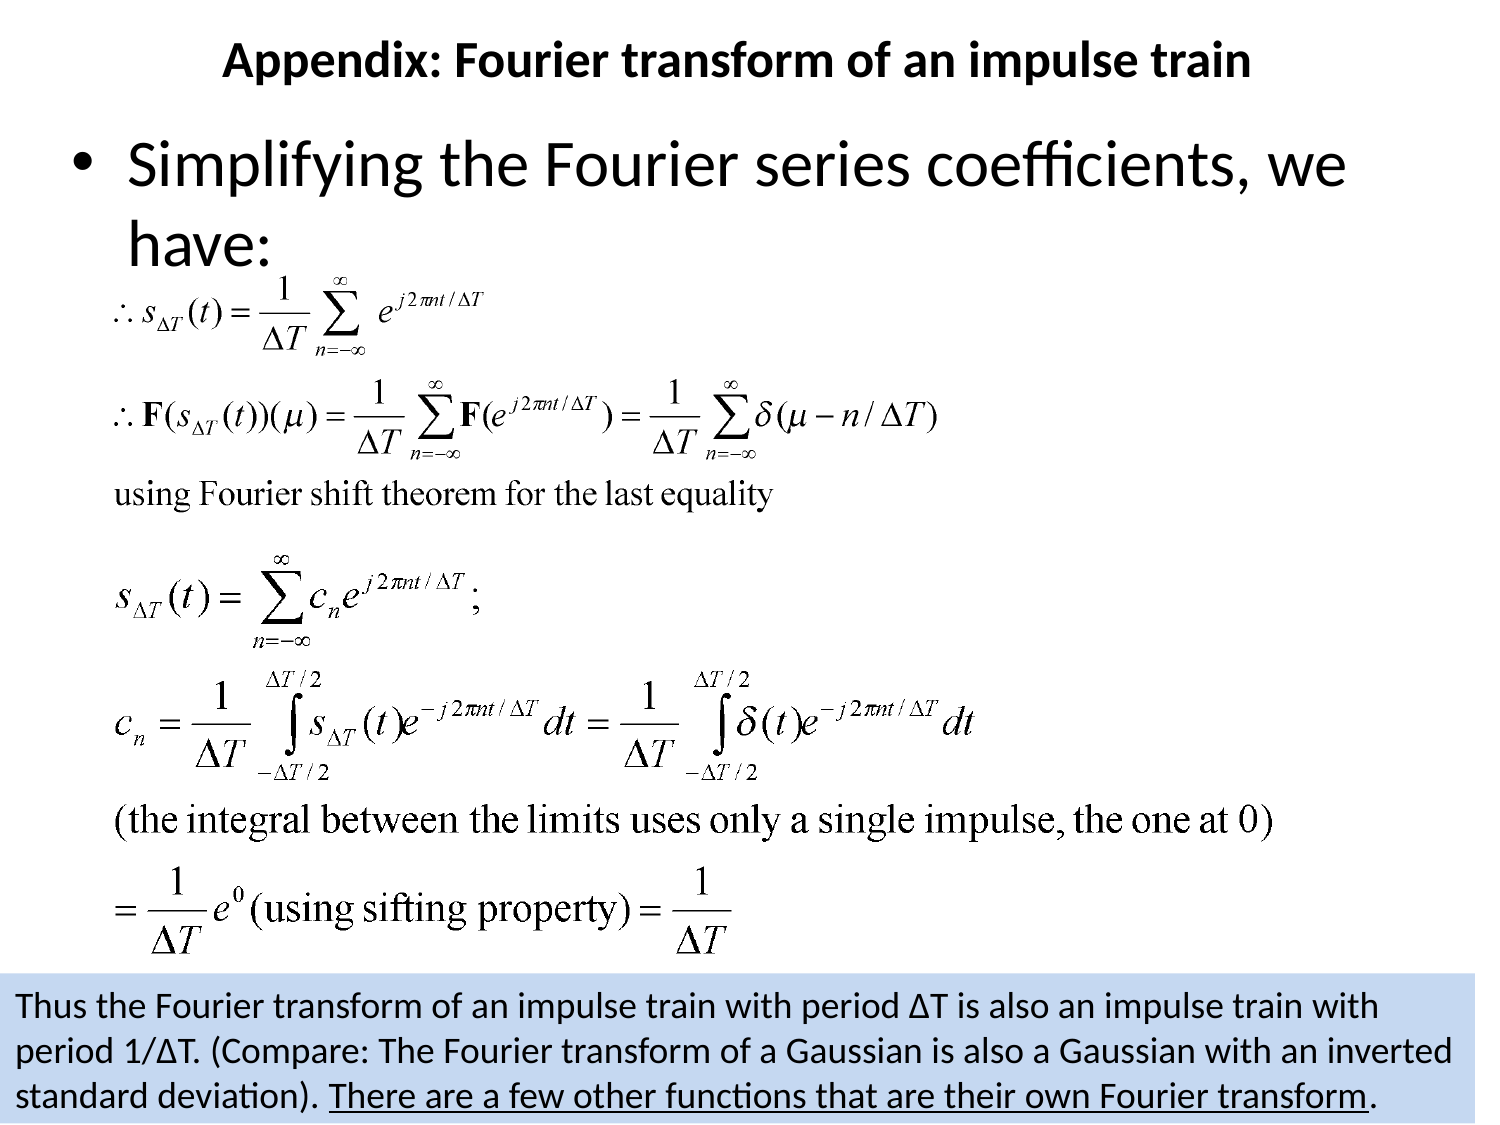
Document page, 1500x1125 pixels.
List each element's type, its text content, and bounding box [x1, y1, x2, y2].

picture [108, 539, 1280, 962]
text_box Thus the Fourier transform of an impulse train with period ∆T is also an impulse train with period 1/∆T. (Compare: The Fourier transform of a Gaussian is also a Gaussian with an inverted standard deviation). There are a few other functions that are their own Fourier transform. [0, 973, 1475, 1124]
title Appendix: Fourier transform of an impulse train [62, 0, 1413, 113]
list Simplifying the Fourier series coefficients, we have: [56, 112, 1407, 973]
picture [108, 263, 955, 521]
